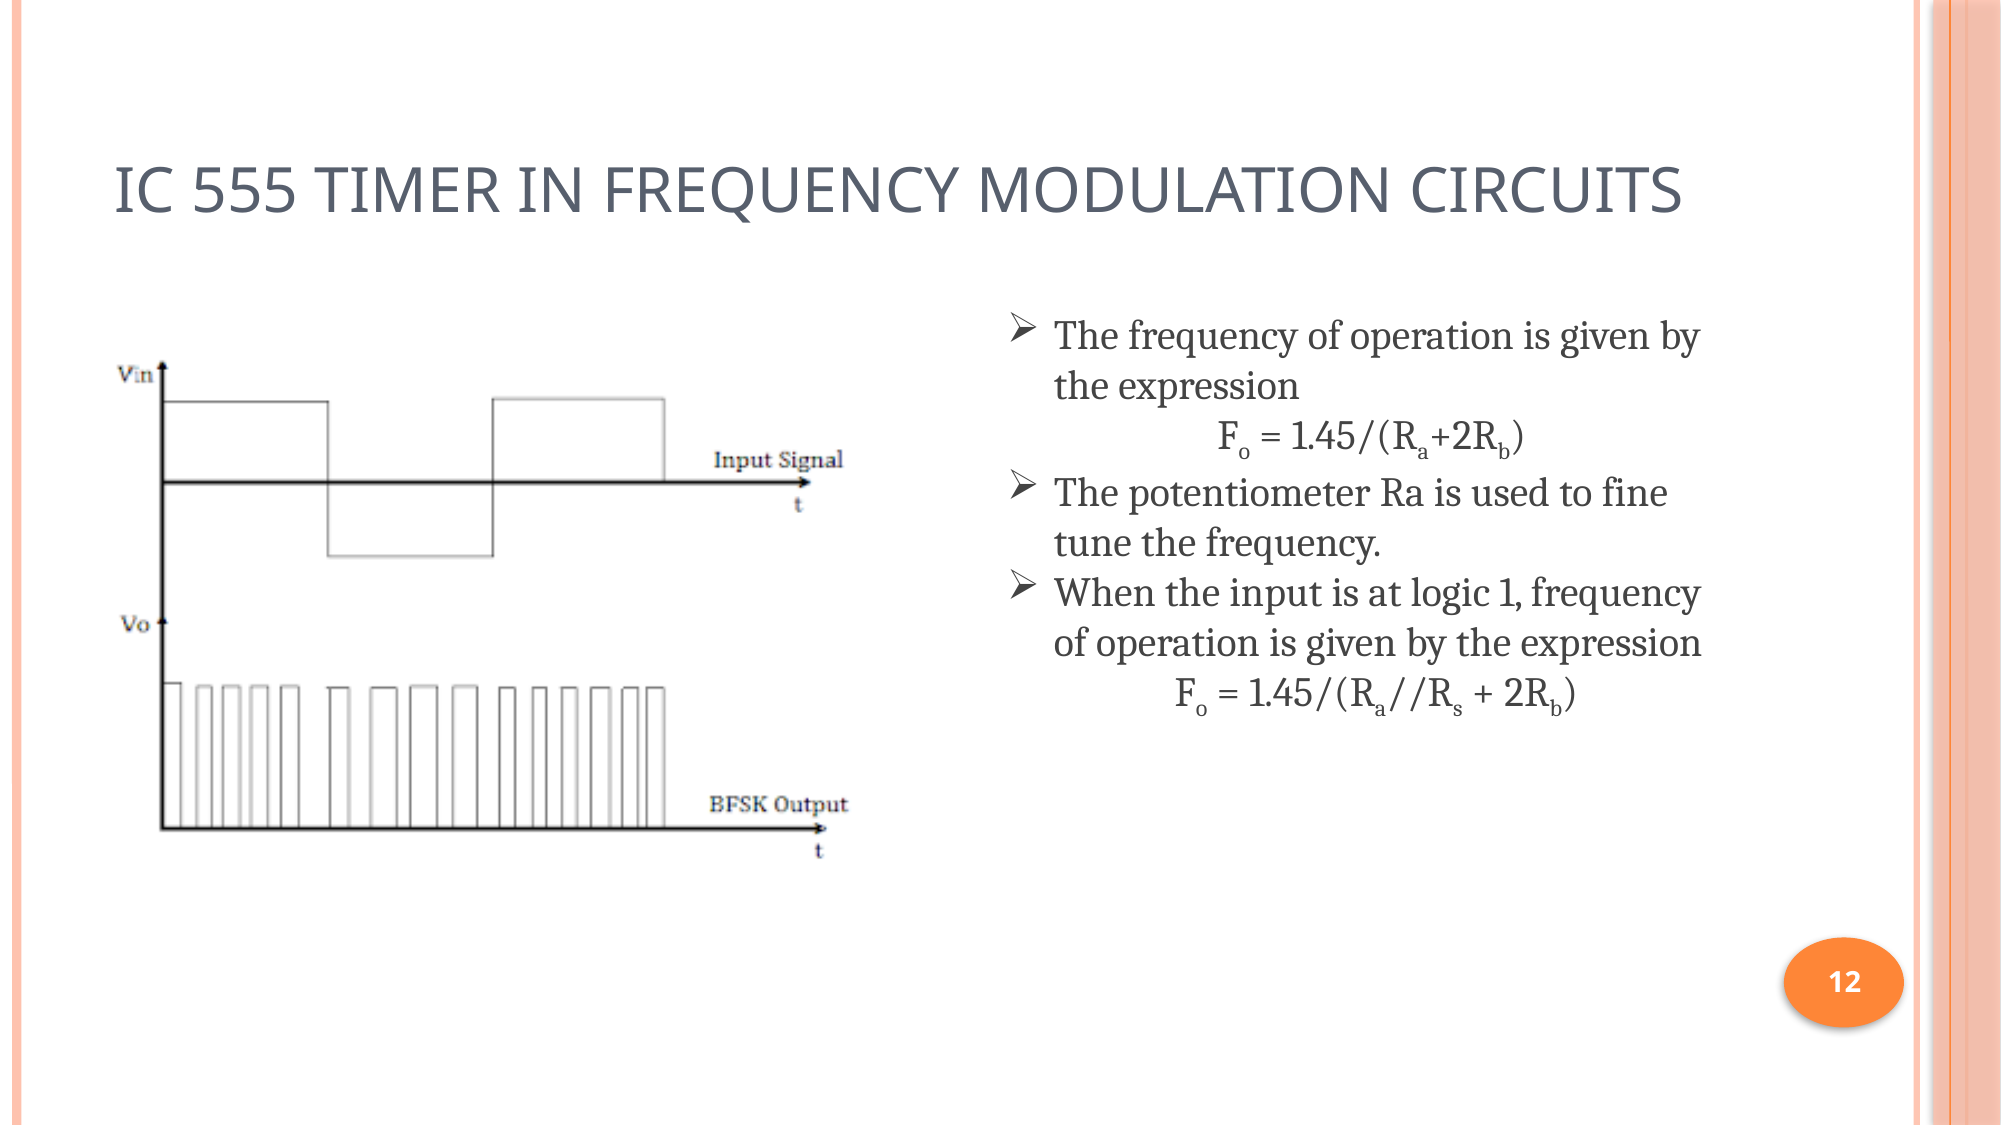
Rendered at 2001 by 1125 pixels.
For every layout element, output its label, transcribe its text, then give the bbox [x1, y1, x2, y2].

picture [52, 332, 946, 906]
text_box The frequency of operation is given by the expression Fo = 1.45/(Ra+2Rb) The potentiometer Ra is used to fine tune the frequency. When the input is at logic 1, frequency of operation is given by the expression Fo = 1.45/(Ra//Rs + 2Rb) [992, 299, 1752, 914]
title IC 555 Timer in Frequency Modulation Circuits [99, 45, 1734, 233]
slide_number 12 [1777, 940, 1912, 1027]
